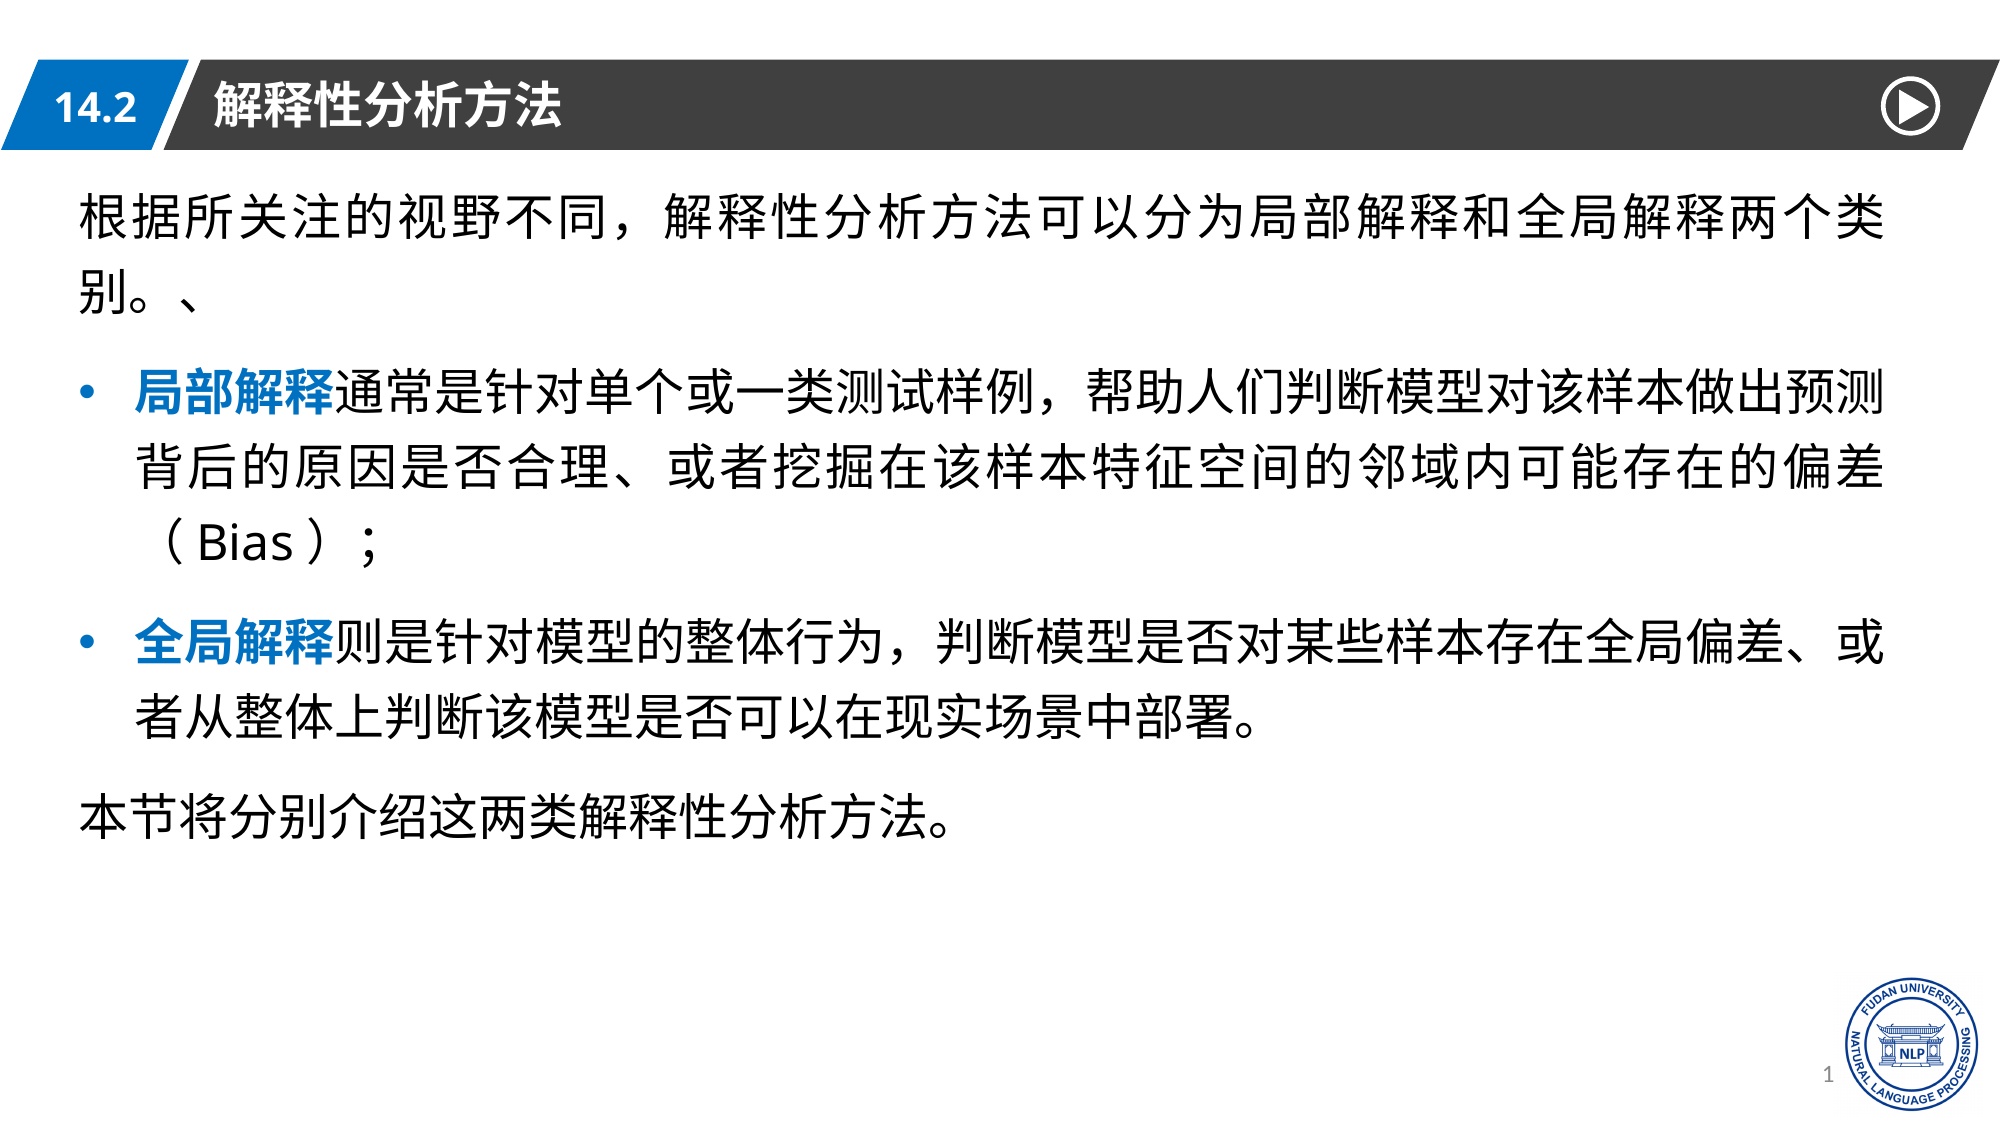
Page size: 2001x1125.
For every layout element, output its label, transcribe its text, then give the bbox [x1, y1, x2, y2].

picture [1834, 972, 1985, 1117]
text_box [1, 89, 157, 150]
text_box [32, 59, 189, 120]
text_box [1883, 78, 1939, 134]
text_box 解释性分析方法 [198, 66, 579, 142]
text_box 14.2 [26, 73, 164, 138]
text_box 根据所关注的视野不同，解释性分析方法可以分为局部解释和全局解释两个类别。、 局部解释通常是针对单个或一类测试样例，帮助人们判断模型对该样本做出预测背后的原因是否合理、或者挖掘在该样本特征空间的邻域内可能存在的偏差（Bias）； 全局解释则是针对模型的整体行为，判断模型是否对某些样本存在全局偏差、或者从整体上判断该模型是否可以在现实场景中部署。 本节将分别介绍这两类解释性分析方法。 [63, 163, 1900, 854]
text_box [163, 59, 2000, 150]
slide_number 14 [1412, 1042, 1863, 1103]
